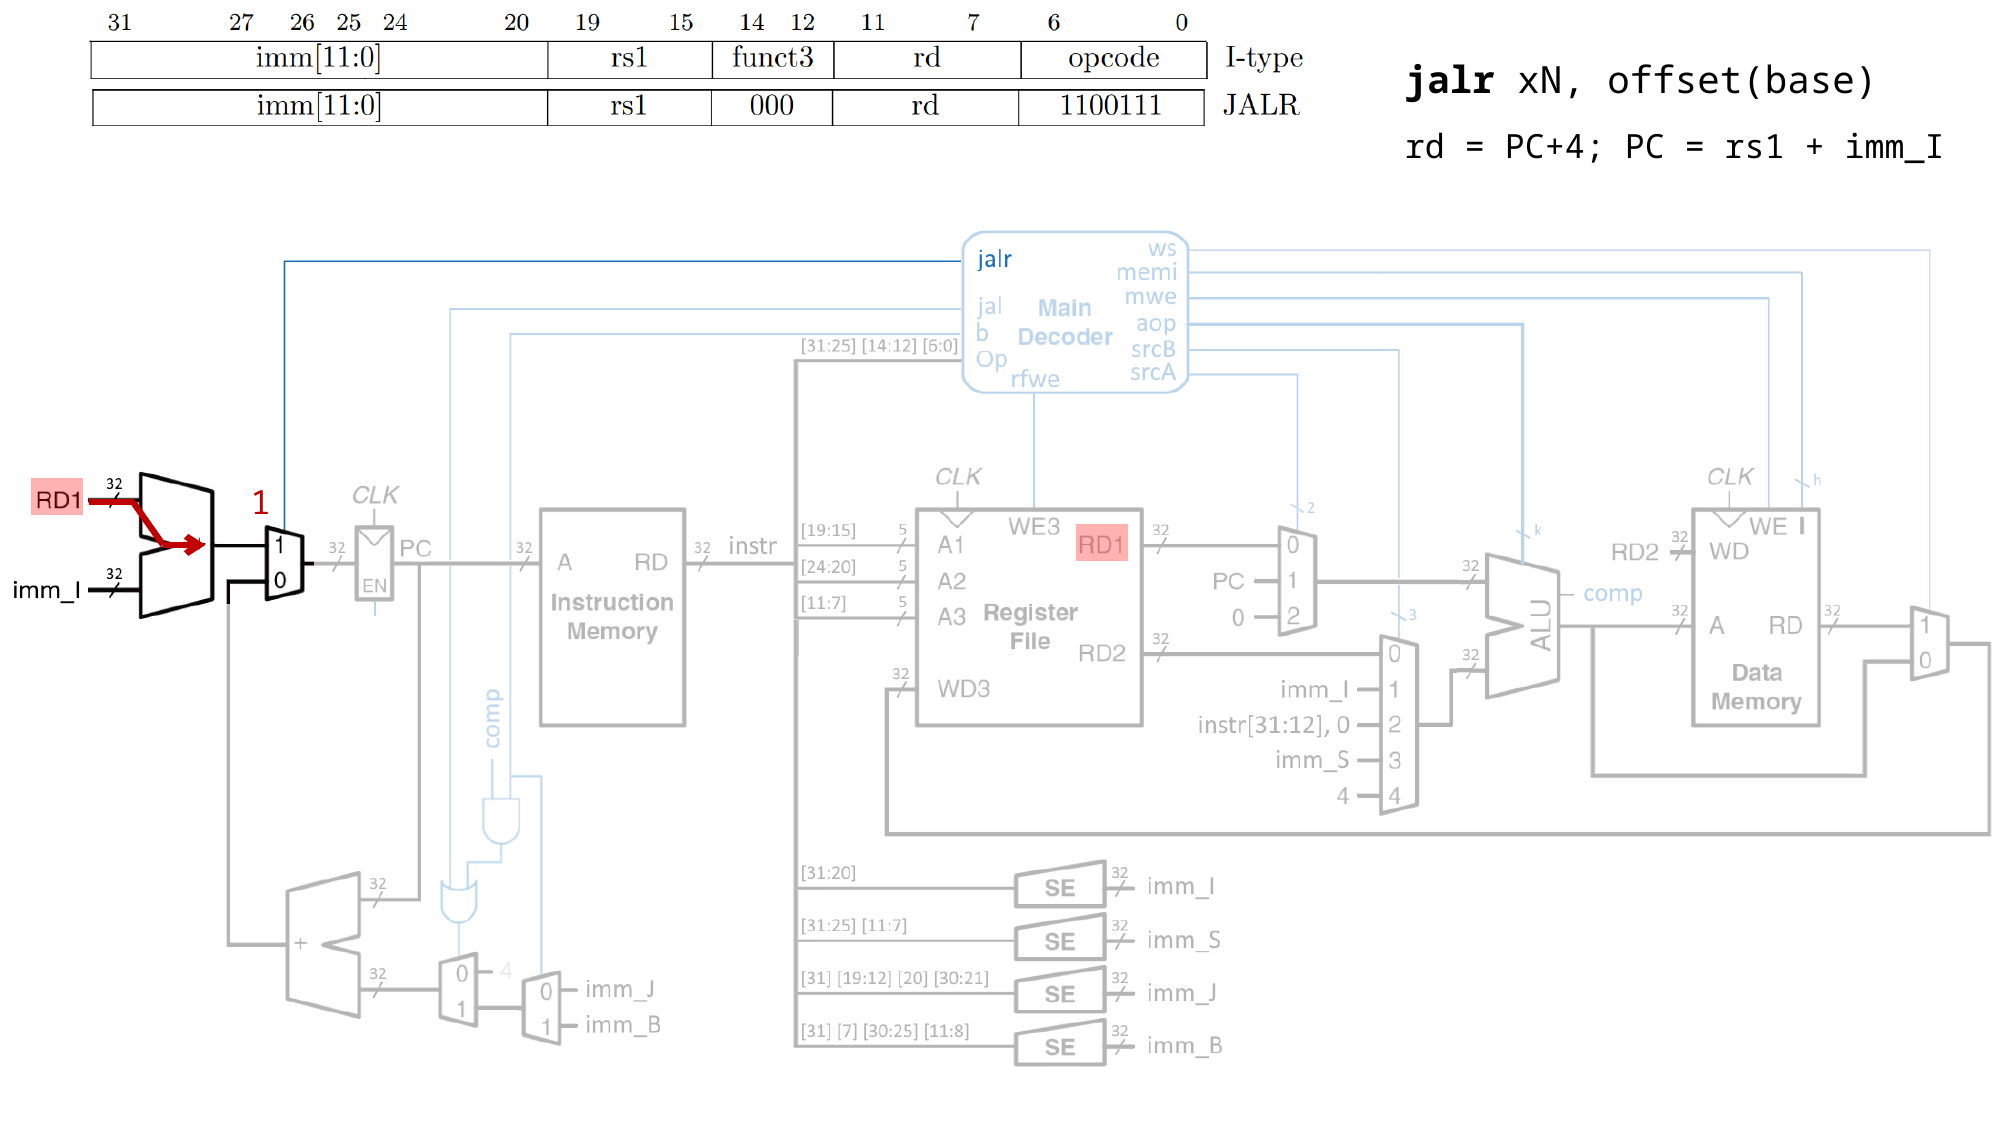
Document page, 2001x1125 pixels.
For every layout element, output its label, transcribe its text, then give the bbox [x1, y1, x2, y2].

text_box rd = PC+4; PC = rs1 + imm_I [1390, 117, 2000, 173]
picture [84, 1, 1321, 79]
text_box jalr xN, offset(base) [1390, 48, 1986, 109]
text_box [88, 501, 206, 545]
picture [91, 89, 1319, 126]
picture [0, 220, 2000, 1083]
